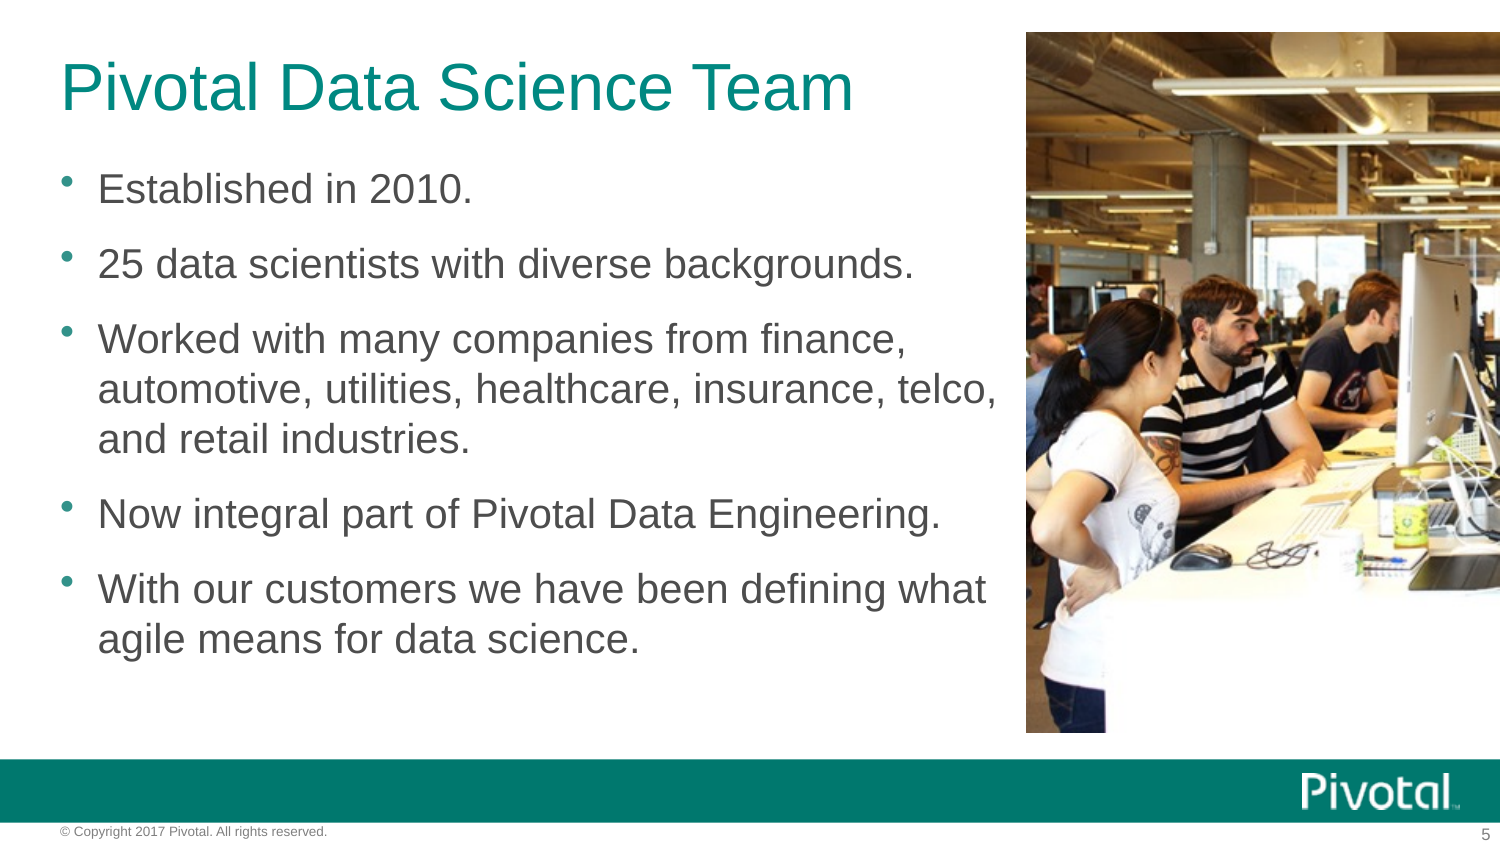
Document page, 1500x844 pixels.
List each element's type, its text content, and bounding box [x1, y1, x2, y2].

picture [1026, 32, 1500, 733]
title Pivotal Data Science Team [60, 53, 1021, 129]
list Established in 2010. 25 data scientists with diverse backgrounds. Worked with many companies from finance, automotive, utilities, healthcare, insurance, telco, and retail industries. Now integral part of Pivotal Data Engineering. With our customers we have been defining what agile means for data science. [60, 161, 1021, 732]
picture [1302, 773, 1460, 810]
